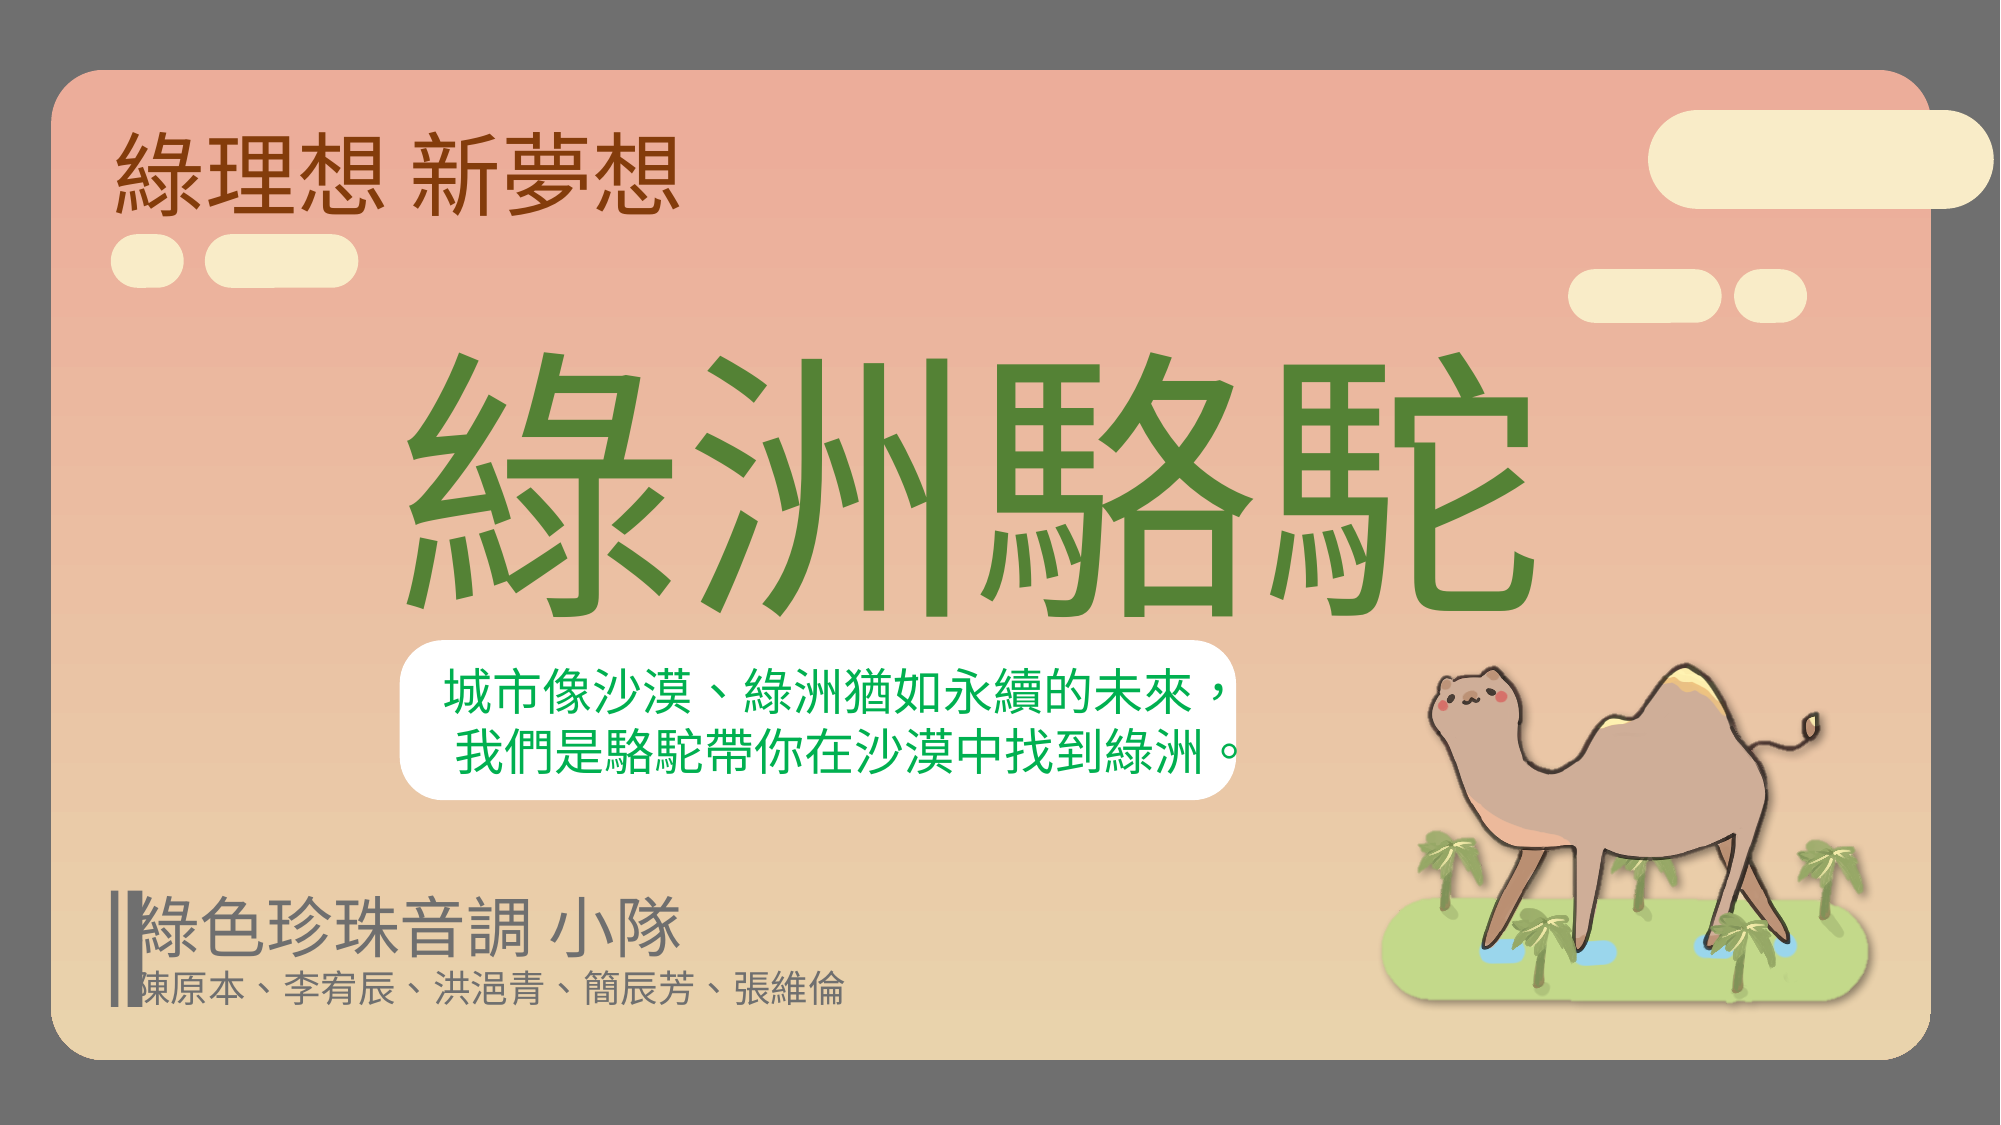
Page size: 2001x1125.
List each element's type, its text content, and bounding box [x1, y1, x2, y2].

text_box [1566, 268, 1723, 324]
text_box 城市像沙漠、綠洲猶如永續的未來， 我們是駱駝帶你在沙漠中找到綠洲。 [399, 640, 1237, 801]
text_box 綠理想 新夢想 [99, 110, 700, 235]
text_box [1647, 109, 1995, 210]
text_box [203, 233, 360, 289]
text_box [1733, 268, 1809, 324]
text_box 綠洲駱駝 [382, 299, 1563, 660]
text_box [1359, 633, 1890, 1061]
text_box [126, 890, 143, 1008]
text_box [109, 233, 185, 289]
text_box 綠色珍珠音調 小隊 陳原本、李宥辰、洪浥青、簡辰芳、張維倫 [118, 877, 861, 1018]
text_box [50, 68, 1933, 1061]
text_box [110, 890, 119, 1008]
